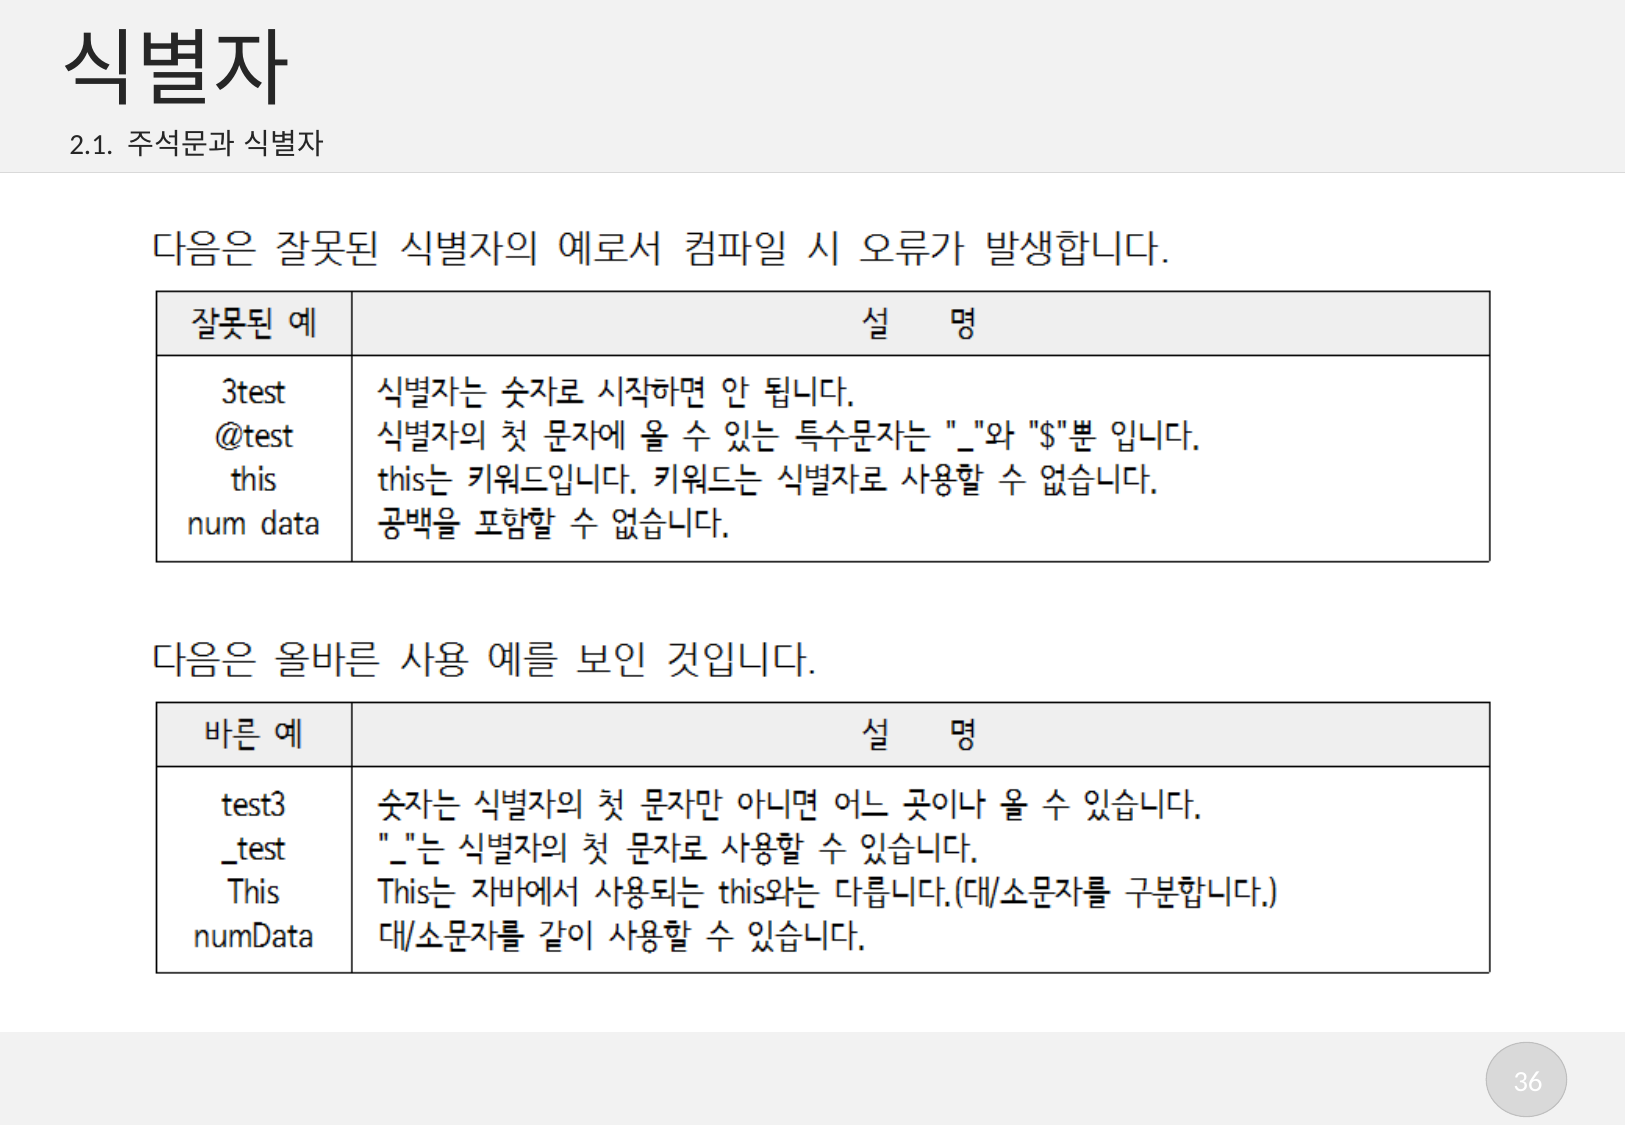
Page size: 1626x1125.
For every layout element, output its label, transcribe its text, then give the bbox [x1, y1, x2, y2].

picture [131, 207, 1505, 989]
list 2.1. 주석문과 식별자 [57, 117, 1568, 169]
title 식별자 [60, 19, 1568, 111]
